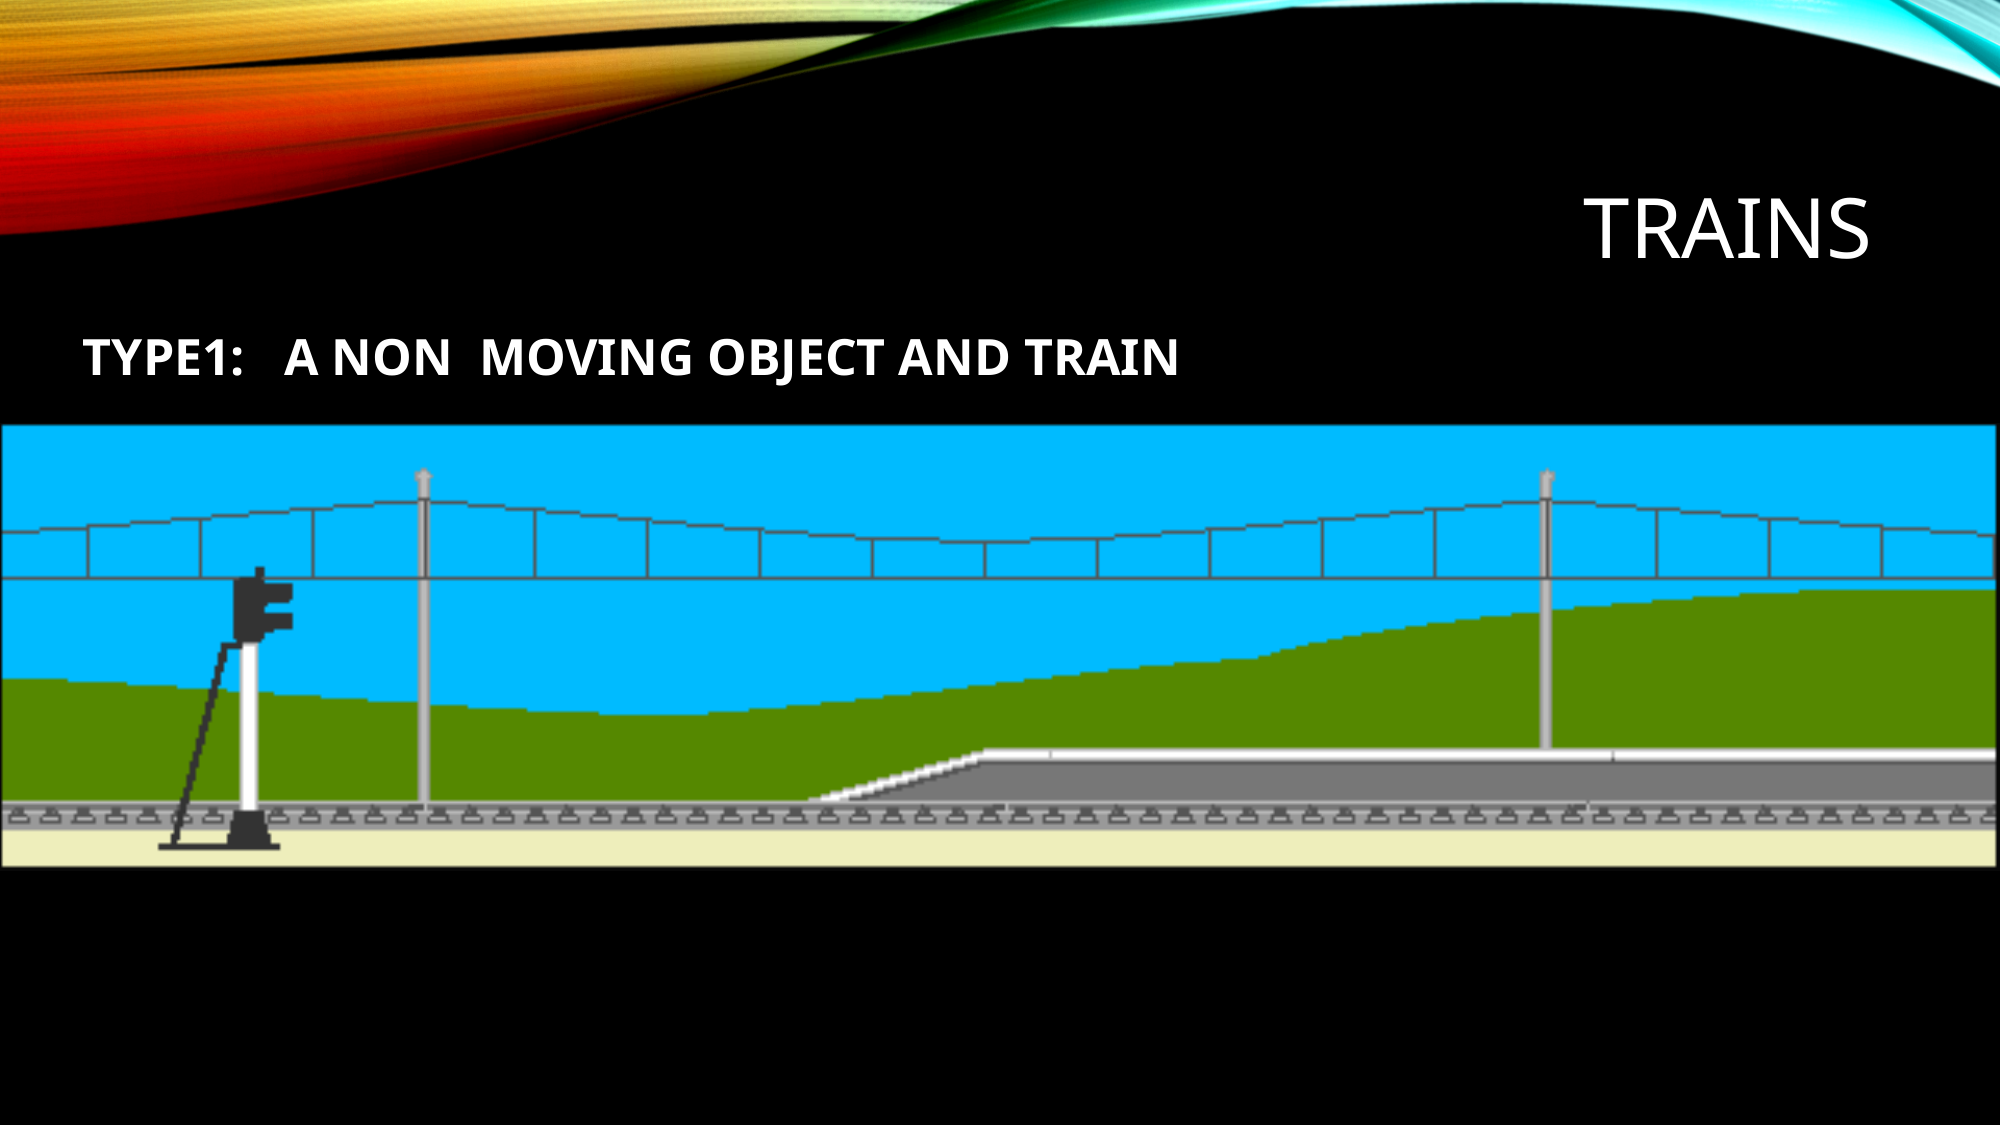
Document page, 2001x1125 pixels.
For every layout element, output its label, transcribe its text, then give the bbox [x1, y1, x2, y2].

picture [0, 0, 2000, 237]
title trains [474, 125, 1888, 338]
text_box TYPE1: A NON MOVING OBJECT AND TRAIN [68, 317, 1345, 393]
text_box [0, 422, 2000, 872]
